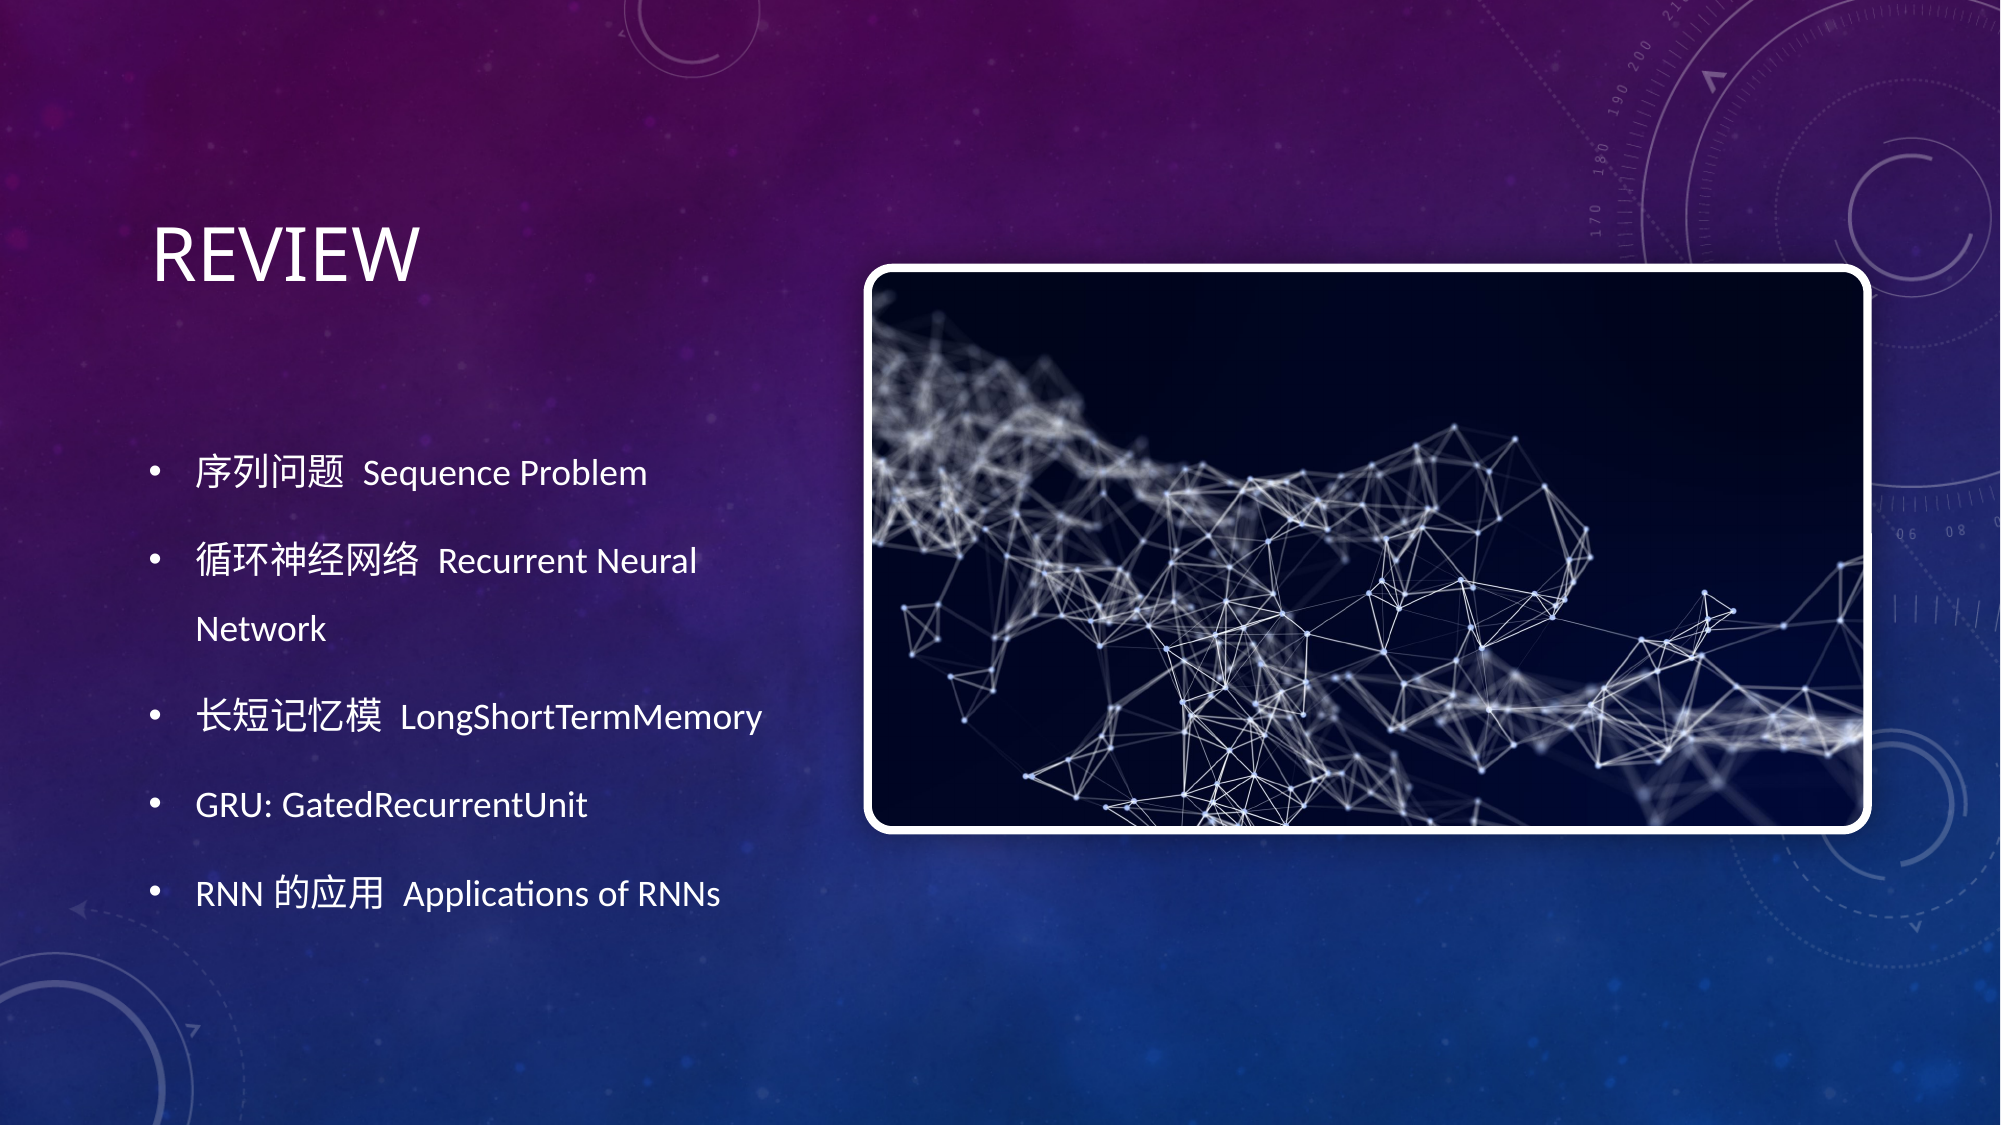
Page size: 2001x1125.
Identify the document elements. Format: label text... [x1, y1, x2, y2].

picture [0, 0, 2001, 1125]
list 序列问题 Sequence Problem 循环神经网络 Recurrent Neural Network 长短记忆模 LongShortTermMemory GRU: GatedRecurrentUnit RNN的应用 Applications of RNNs [133, 370, 791, 968]
title Review [135, 132, 789, 370]
